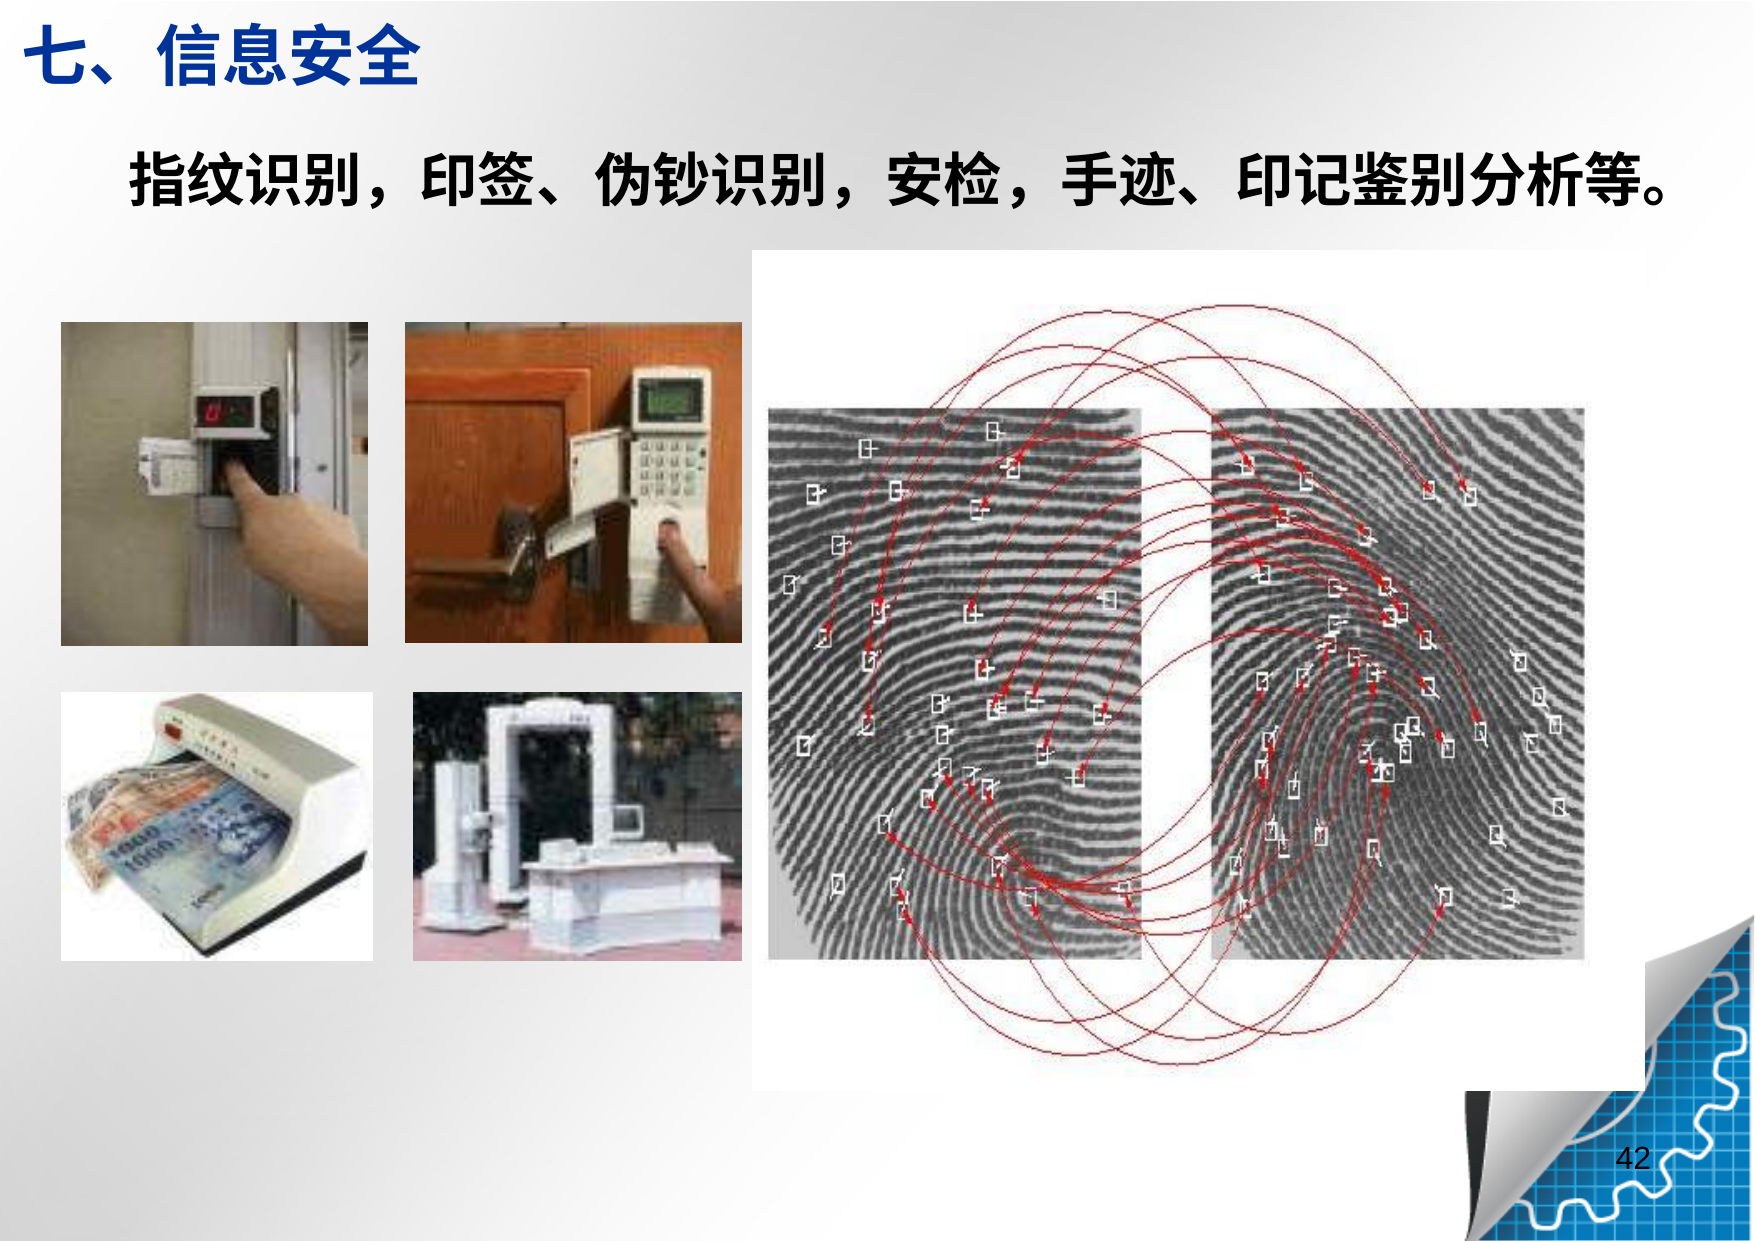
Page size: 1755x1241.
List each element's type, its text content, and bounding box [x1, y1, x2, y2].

picture [1680, 1231, 1689, 1241]
slide_number 42 [1256, 1129, 1667, 1217]
picture [0, 1, 1755, 1241]
text_box 七、信息安全 [7, 4, 1401, 104]
text_box 指纹识别，印签、伪钞识别，安检，手迹、印记鉴别分析等。 [46, 135, 1705, 221]
